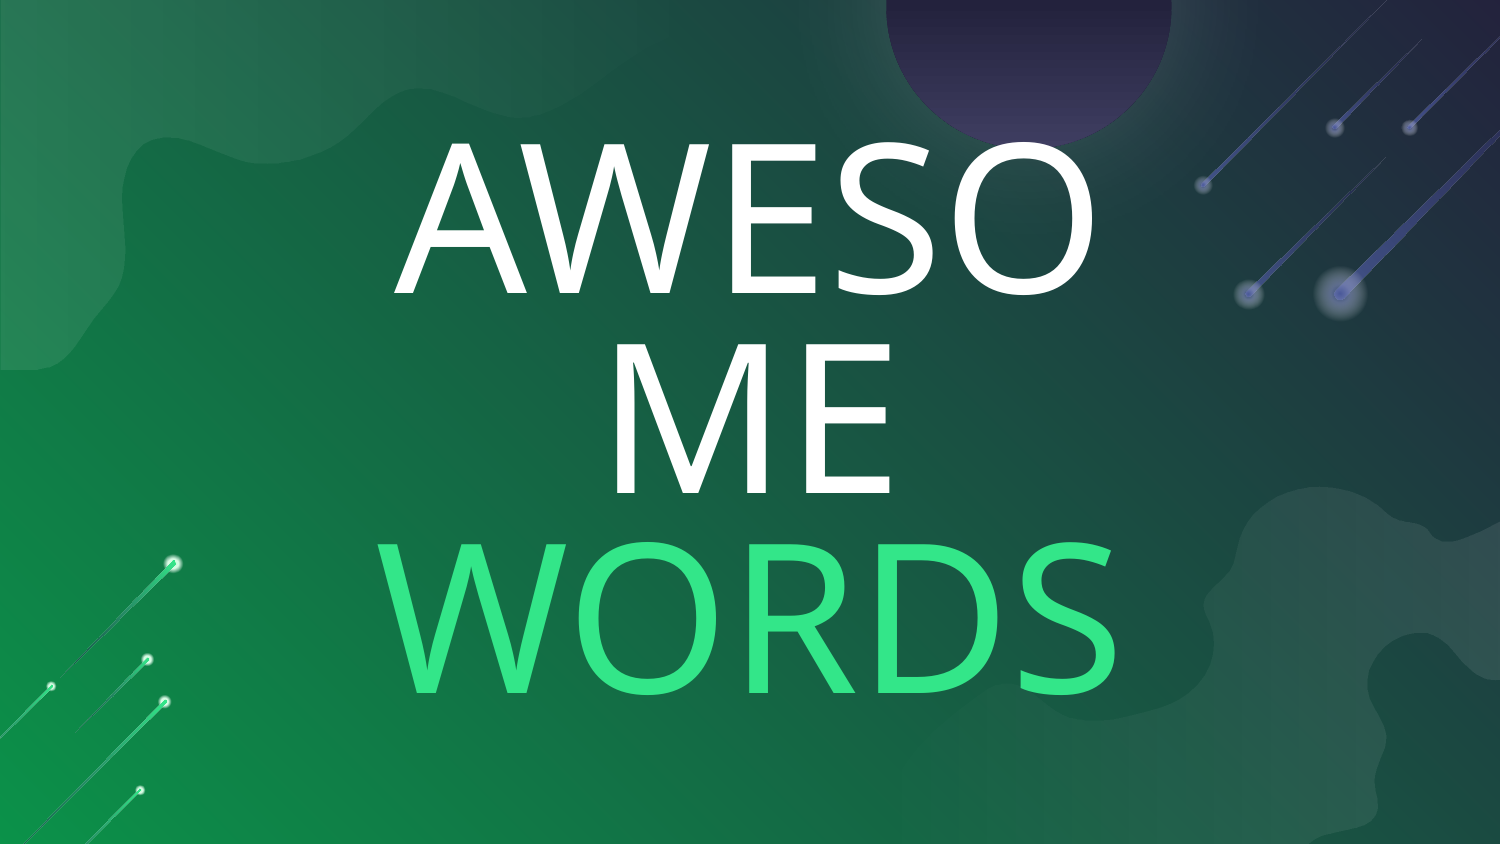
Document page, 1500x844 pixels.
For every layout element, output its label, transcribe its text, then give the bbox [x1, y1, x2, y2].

title AWESOME WORDS [350, 216, 1150, 650]
